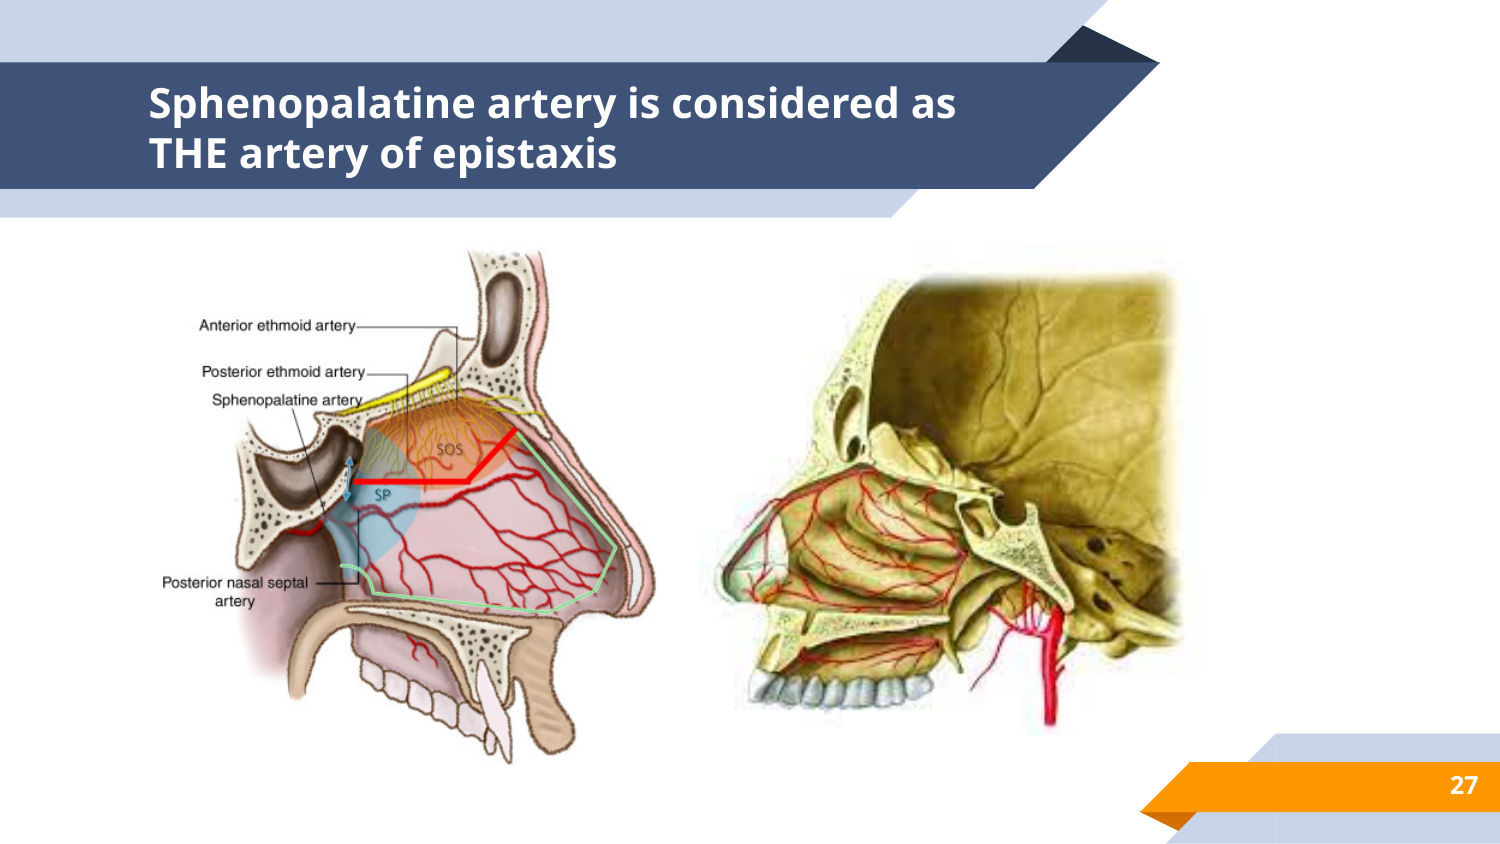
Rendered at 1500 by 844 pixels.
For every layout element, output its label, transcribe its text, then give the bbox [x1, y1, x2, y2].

picture [162, 246, 657, 765]
slide_number 27 [1249, 760, 1494, 813]
picture [699, 243, 1216, 735]
title Sphenopalatine artery is considered as THE artery of epistaxis [133, 64, 997, 190]
